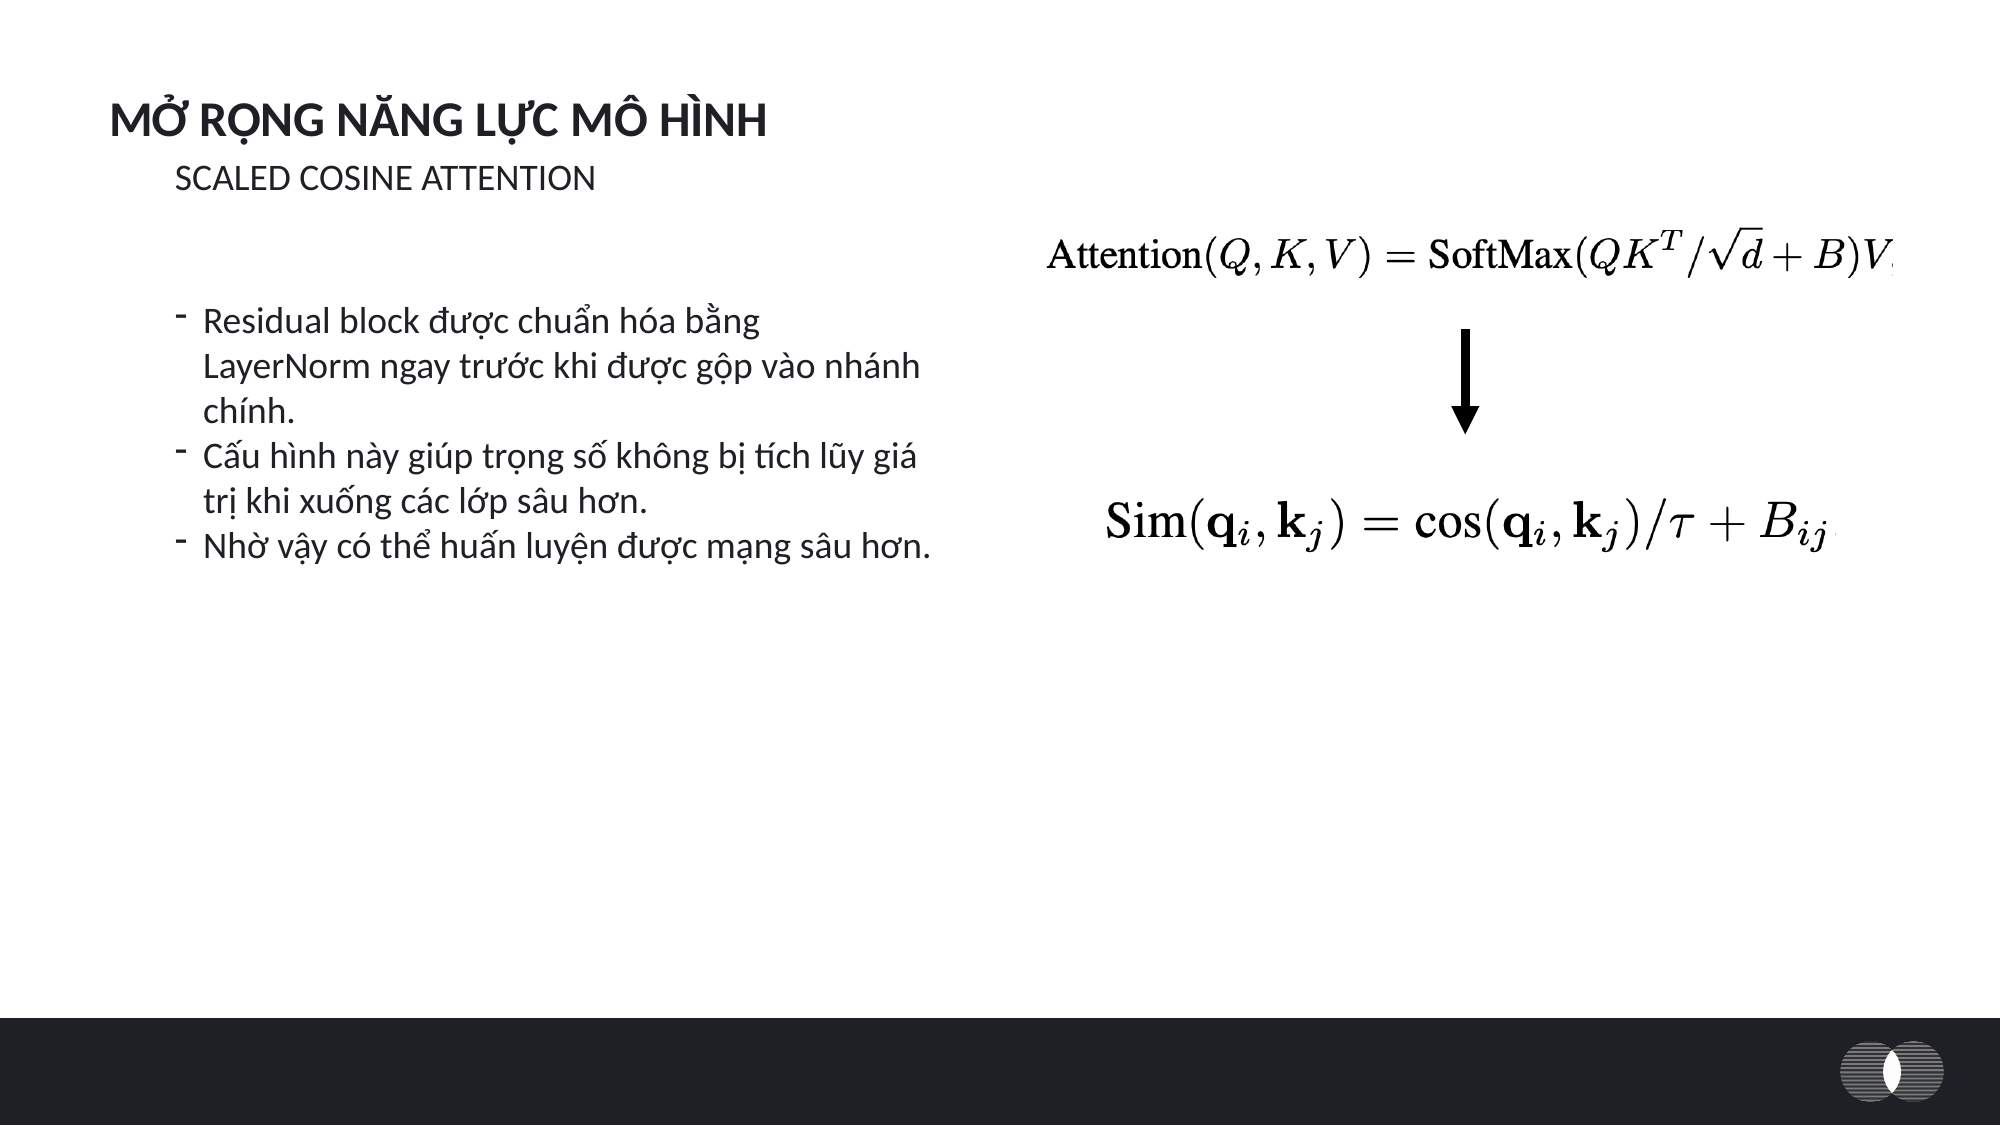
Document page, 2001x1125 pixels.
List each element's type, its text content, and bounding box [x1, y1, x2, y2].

text_box SCALED COSINE ATTENTION [160, 145, 1189, 206]
picture [1038, 222, 1893, 283]
picture [1095, 487, 1836, 563]
text_box MỞ RỘNG NĂNG LỰC MÔ HÌNH [94, 79, 968, 154]
picture [1840, 1041, 1944, 1102]
text_box Residual block được chuẩn hóa bằng LayerNorm ngay trước khi được gộp vào nhánh chính. Cấu hình này giúp trọng số không bị tích lũy giá trị khi xuống các lớp sâu hơn. Nhờ vậy có thể huấn luyện được mạng sâu hơn. [160, 288, 948, 664]
text_box [0, 1018, 2000, 1125]
